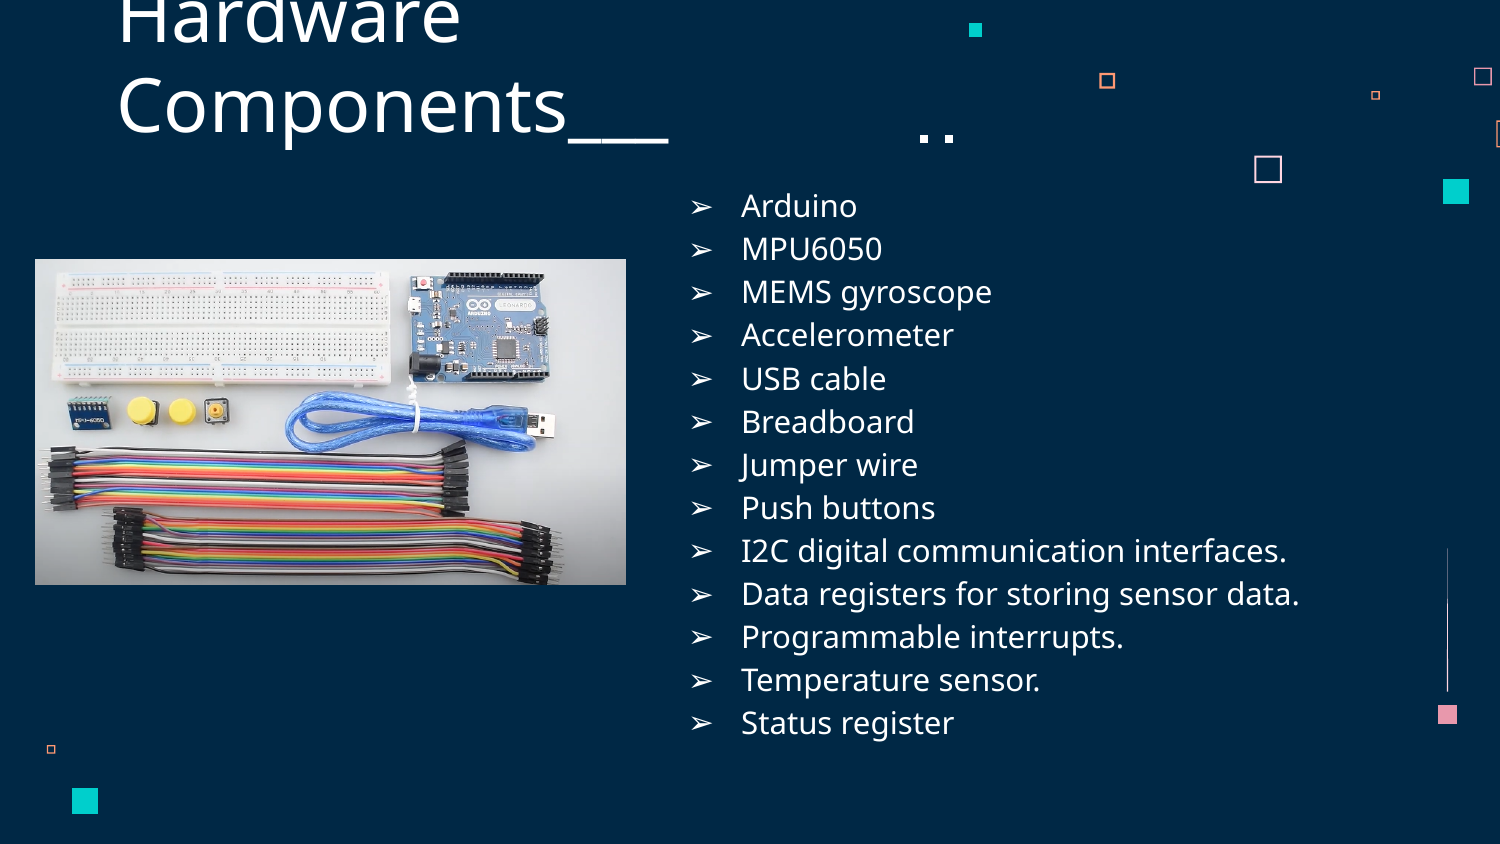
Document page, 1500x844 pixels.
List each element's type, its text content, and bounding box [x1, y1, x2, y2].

text_box Arduino MPU6050 MEMS gyroscope Accelerometer USB cable Breadboard Jumper wire Push buttons I2C digital communication interfaces. Data registers for storing sensor data. Programmable interrupts. Temperature sensor. Status register [650, 173, 1458, 749]
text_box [1437, 548, 1458, 725]
text_box [919, 133, 930, 144]
text_box [944, 133, 955, 144]
picture [34, 258, 626, 585]
title Hardware Components___ [101, 67, 961, 163]
